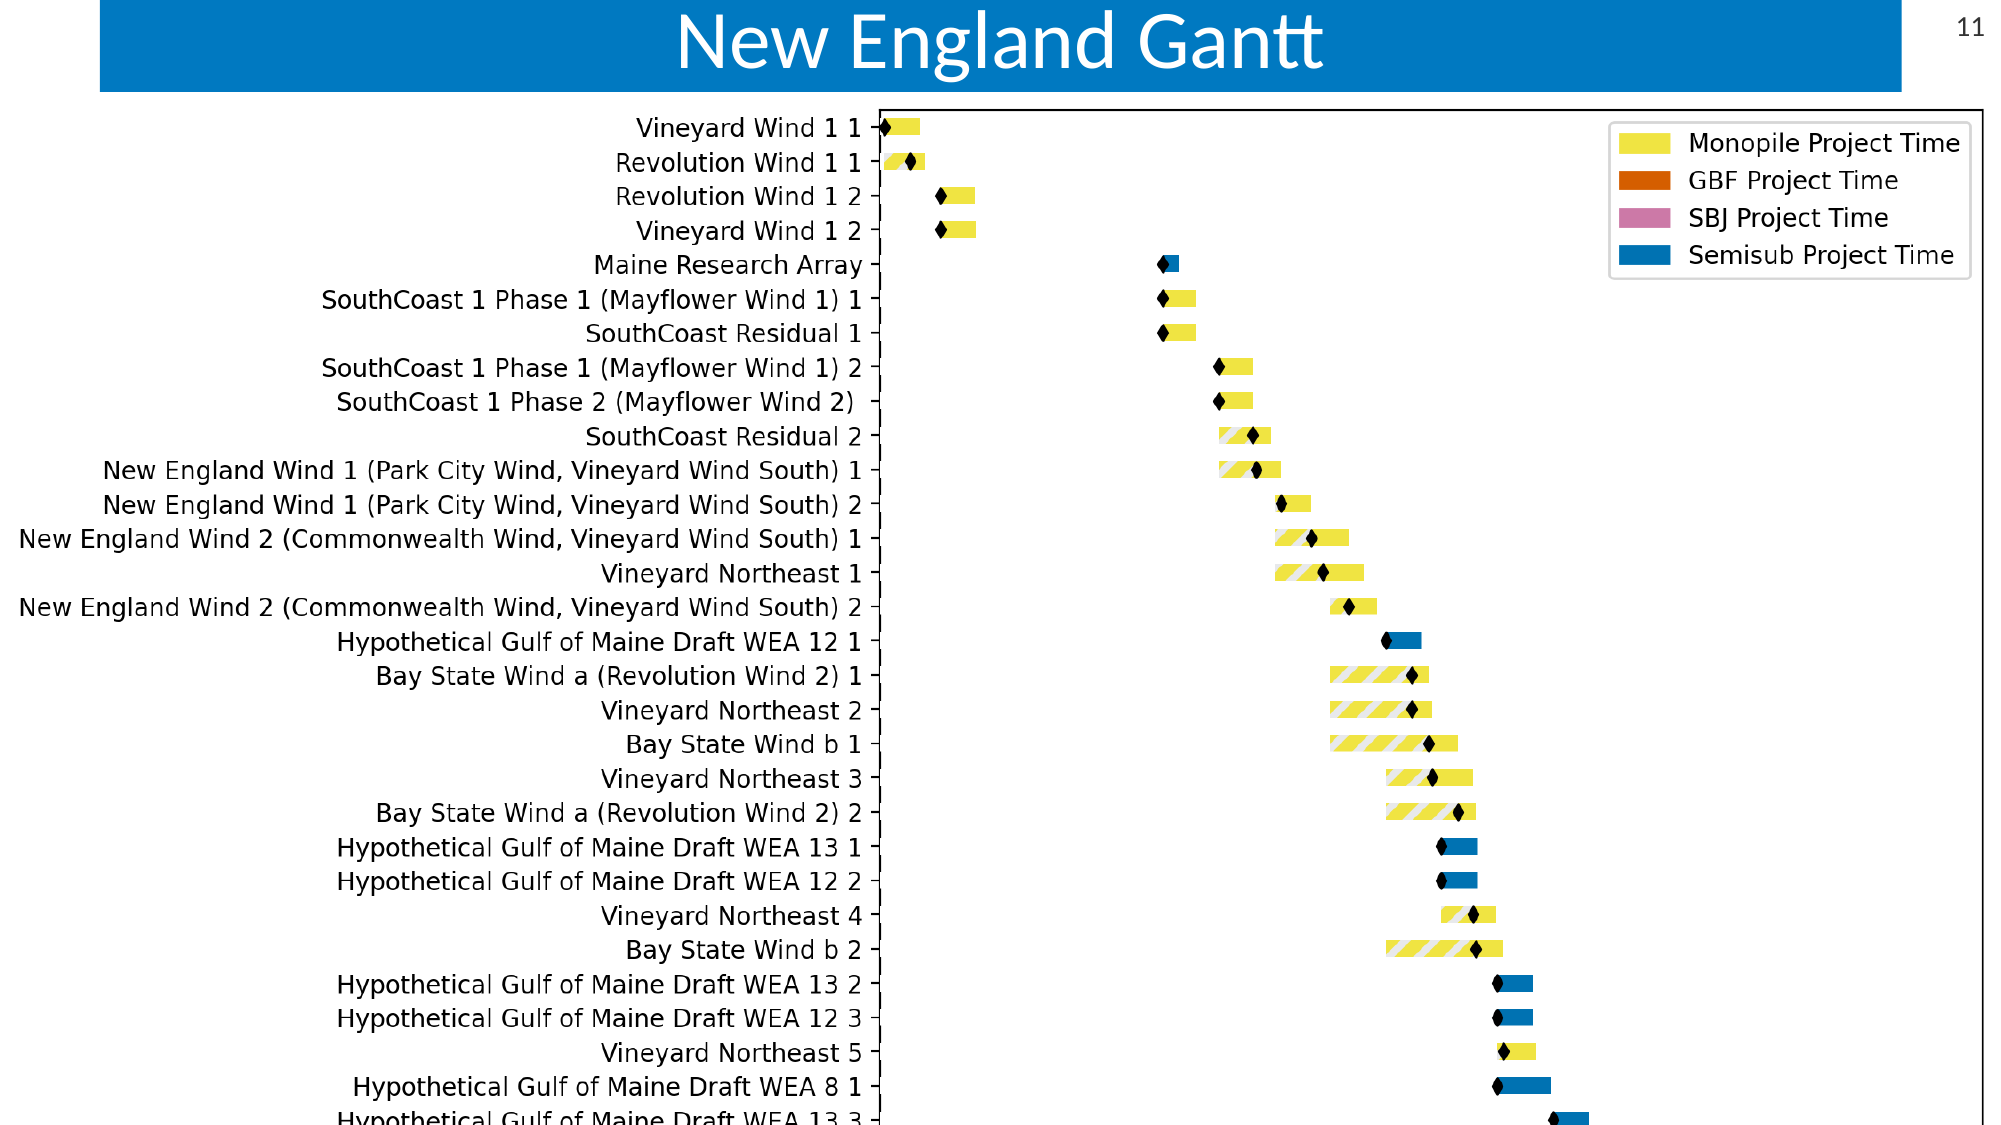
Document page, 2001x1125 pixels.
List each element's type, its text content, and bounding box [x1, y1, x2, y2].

picture [0, 92, 2000, 1125]
title New England Gantt [99, 0, 1902, 90]
